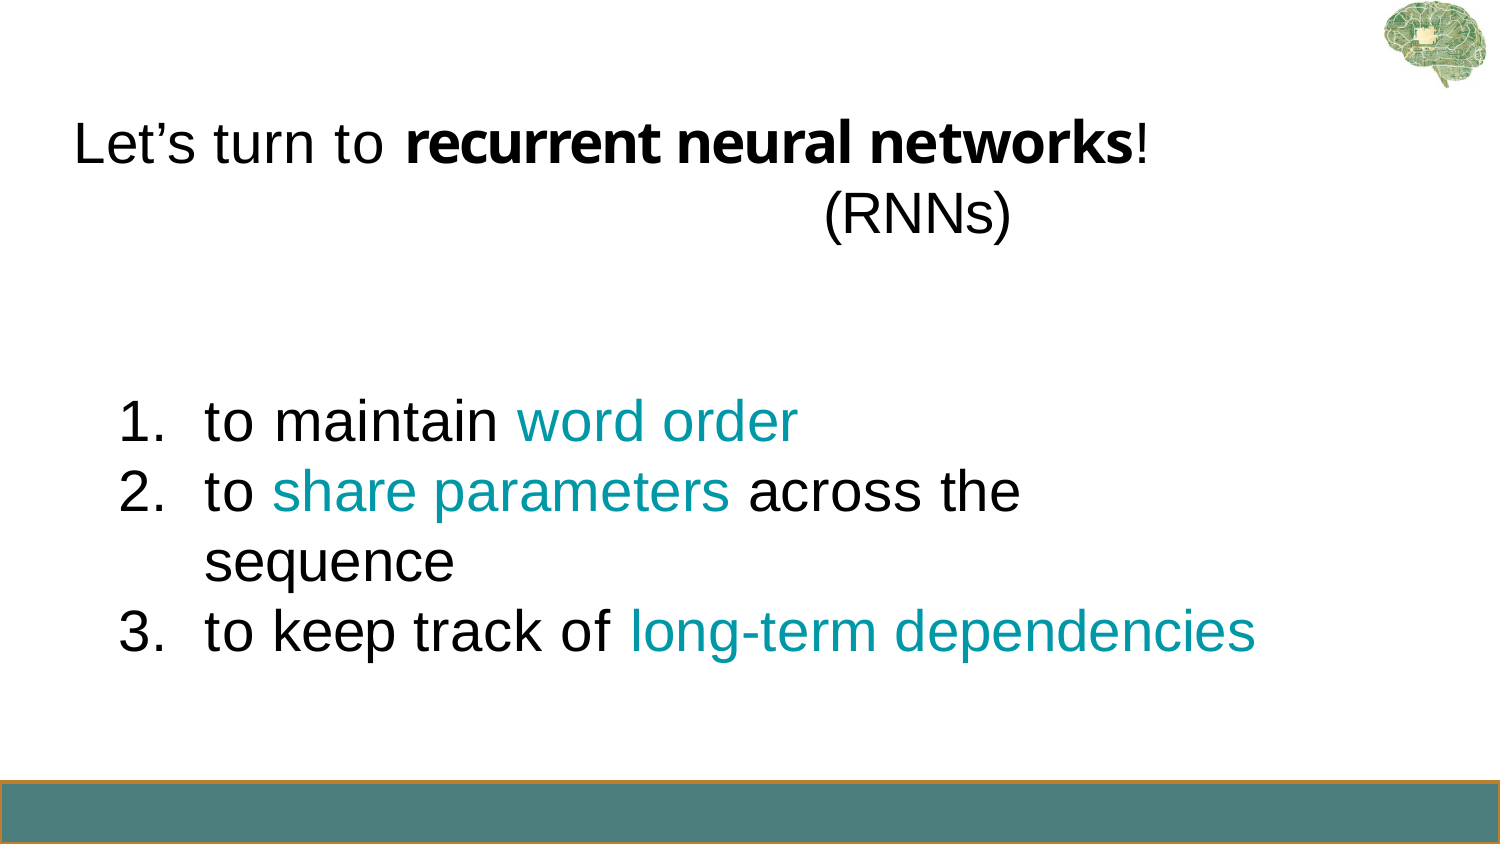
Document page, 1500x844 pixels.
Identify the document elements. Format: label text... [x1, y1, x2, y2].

title Let’s turn to recurrent neural networks! (RNNs) [69, 91, 1500, 246]
text_box to maintain word order to share parameters across the sequence to keep track of long-term dependencies [116, 383, 1281, 664]
text_box [0, 780, 1500, 844]
picture [1381, 0, 1489, 89]
